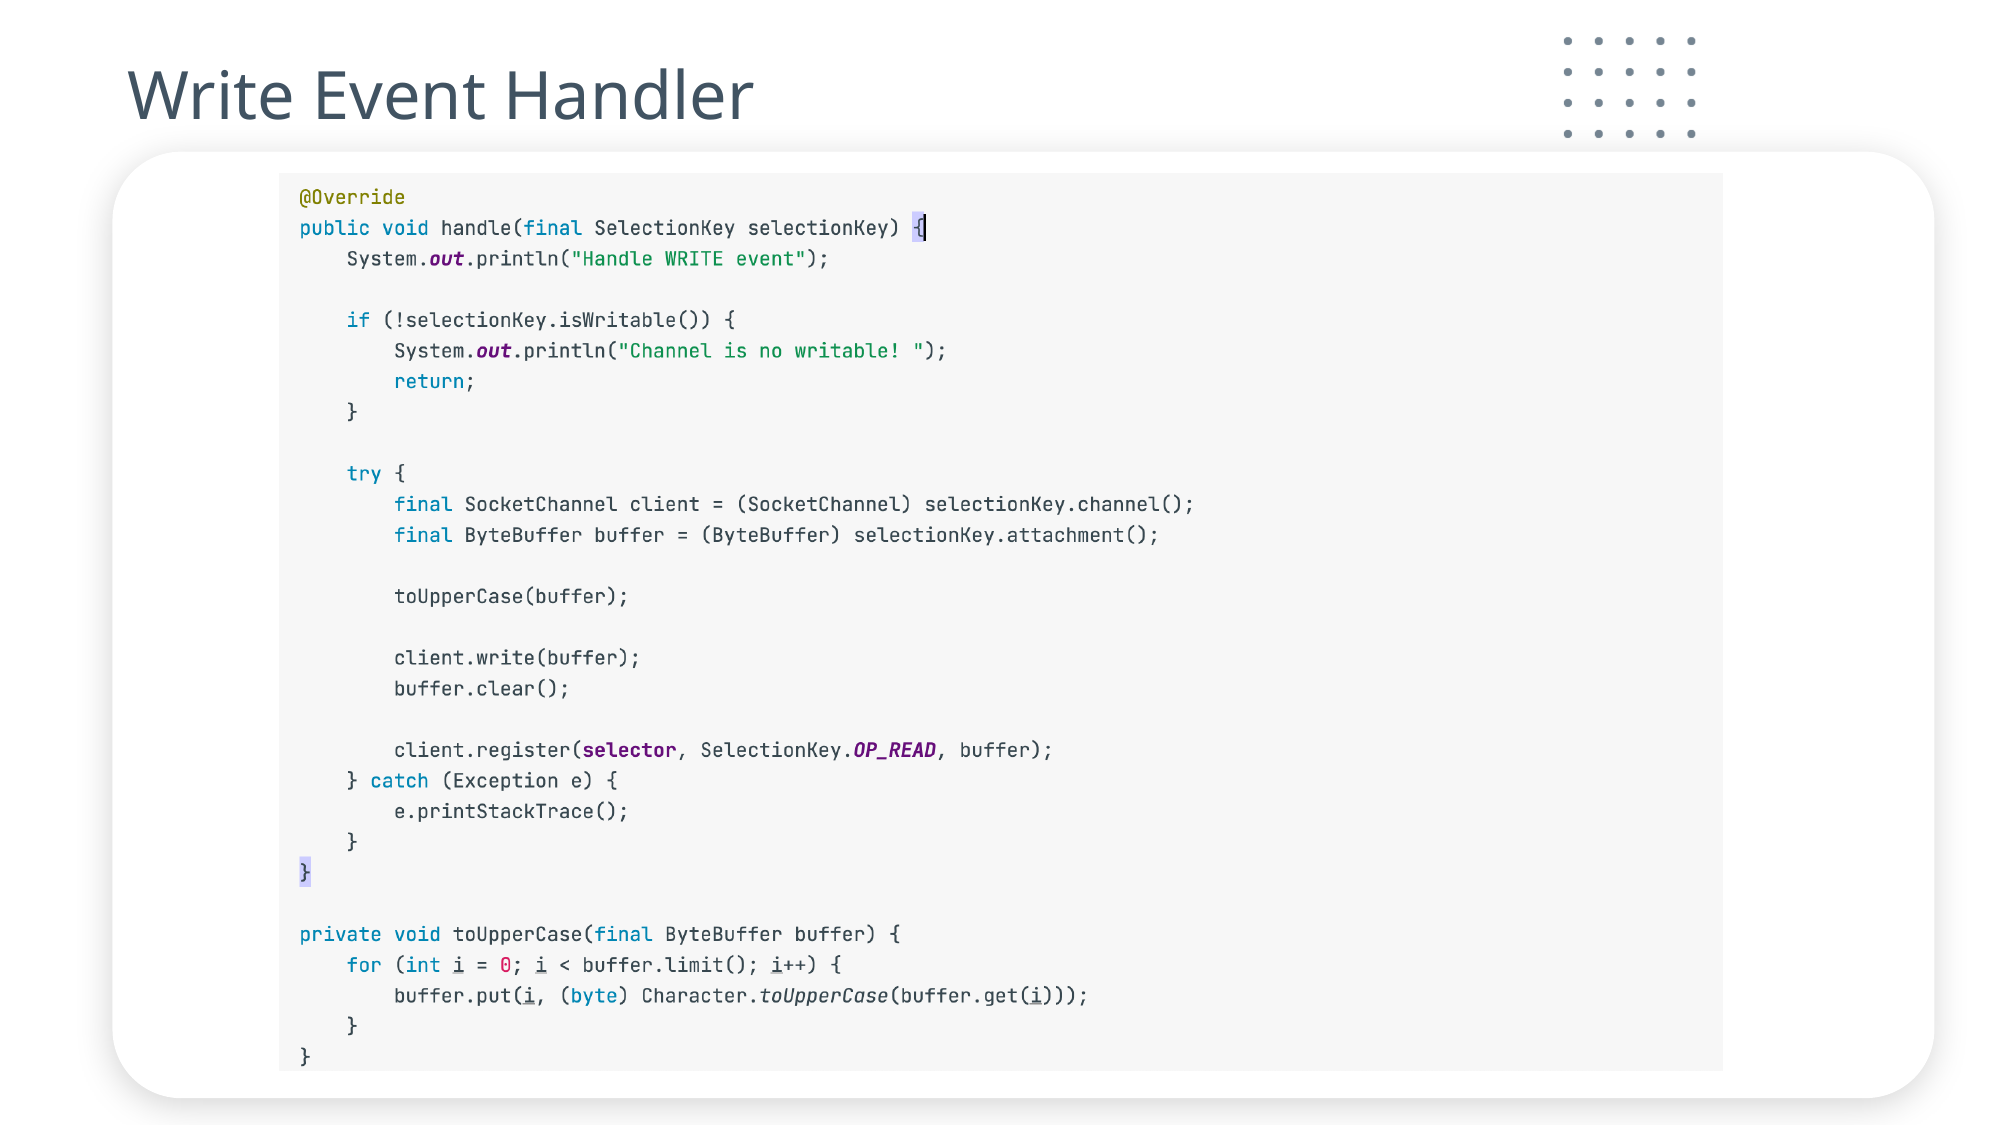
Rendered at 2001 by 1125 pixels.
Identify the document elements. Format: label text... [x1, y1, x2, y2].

list Write Event Handler [112, 54, 1276, 194]
picture [279, 0, 1797, 1071]
text_box [111, 150, 1936, 1100]
